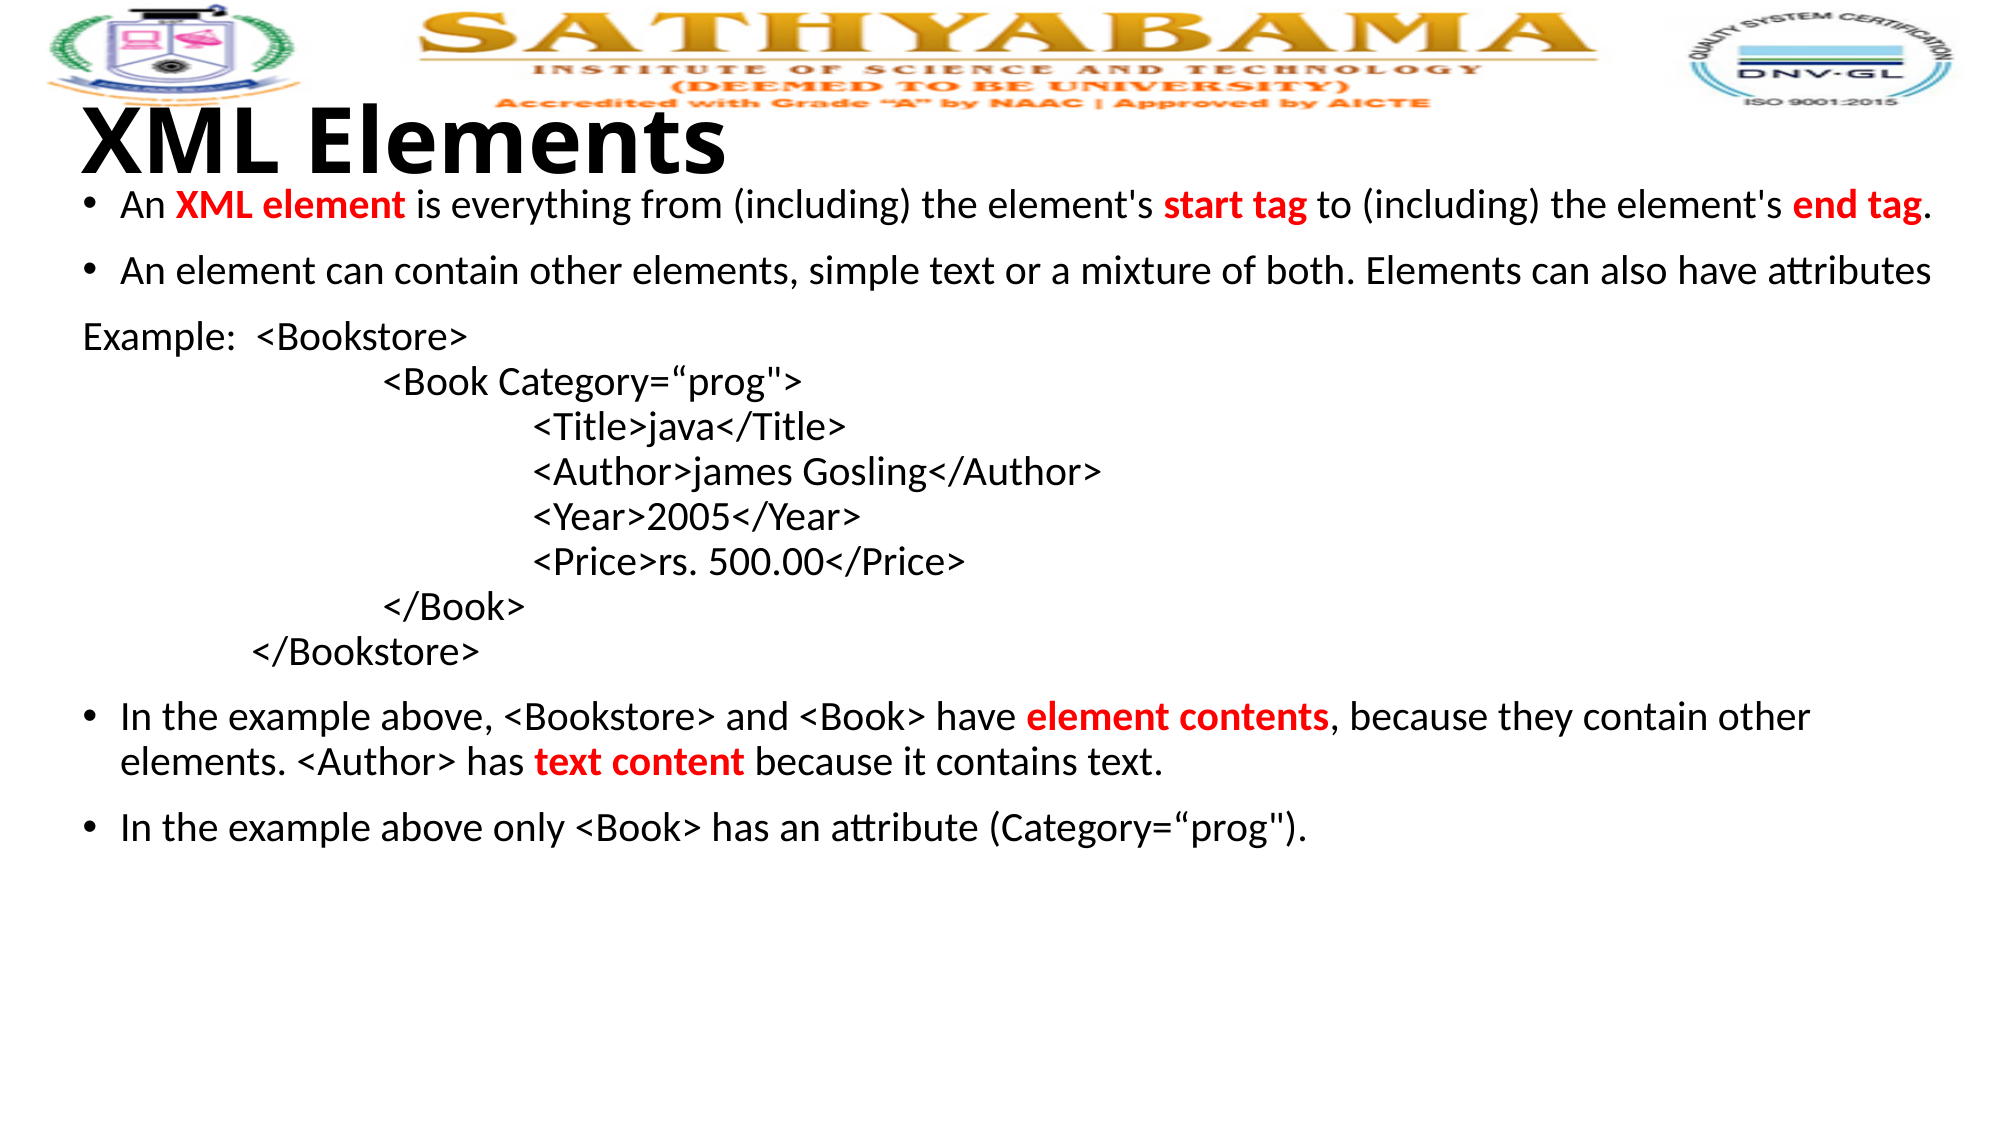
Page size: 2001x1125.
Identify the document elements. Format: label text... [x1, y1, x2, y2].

picture [0, 0, 2000, 126]
list An XML element is everything from (including) the element's start tag to (including) the element's end tag. An element can contain other elements, simple text or a mixture of both. Elements can also have attributes Example: <Bookstore> <Book Category=“prog"> <Title>java</Title> <Author>james Gosling</Author> <Year>2005</Year> <Price>rs. 500.00</Price> </Book> </Bookstore> In the example above, <Bookstore> and <Book> have element contents, because they contain other elements. <Author> has text content because it contains text. In the example above only <Book> has an attribute (Category=“prog"). [67, 174, 1967, 1125]
title XML Elements [66, 74, 1967, 213]
